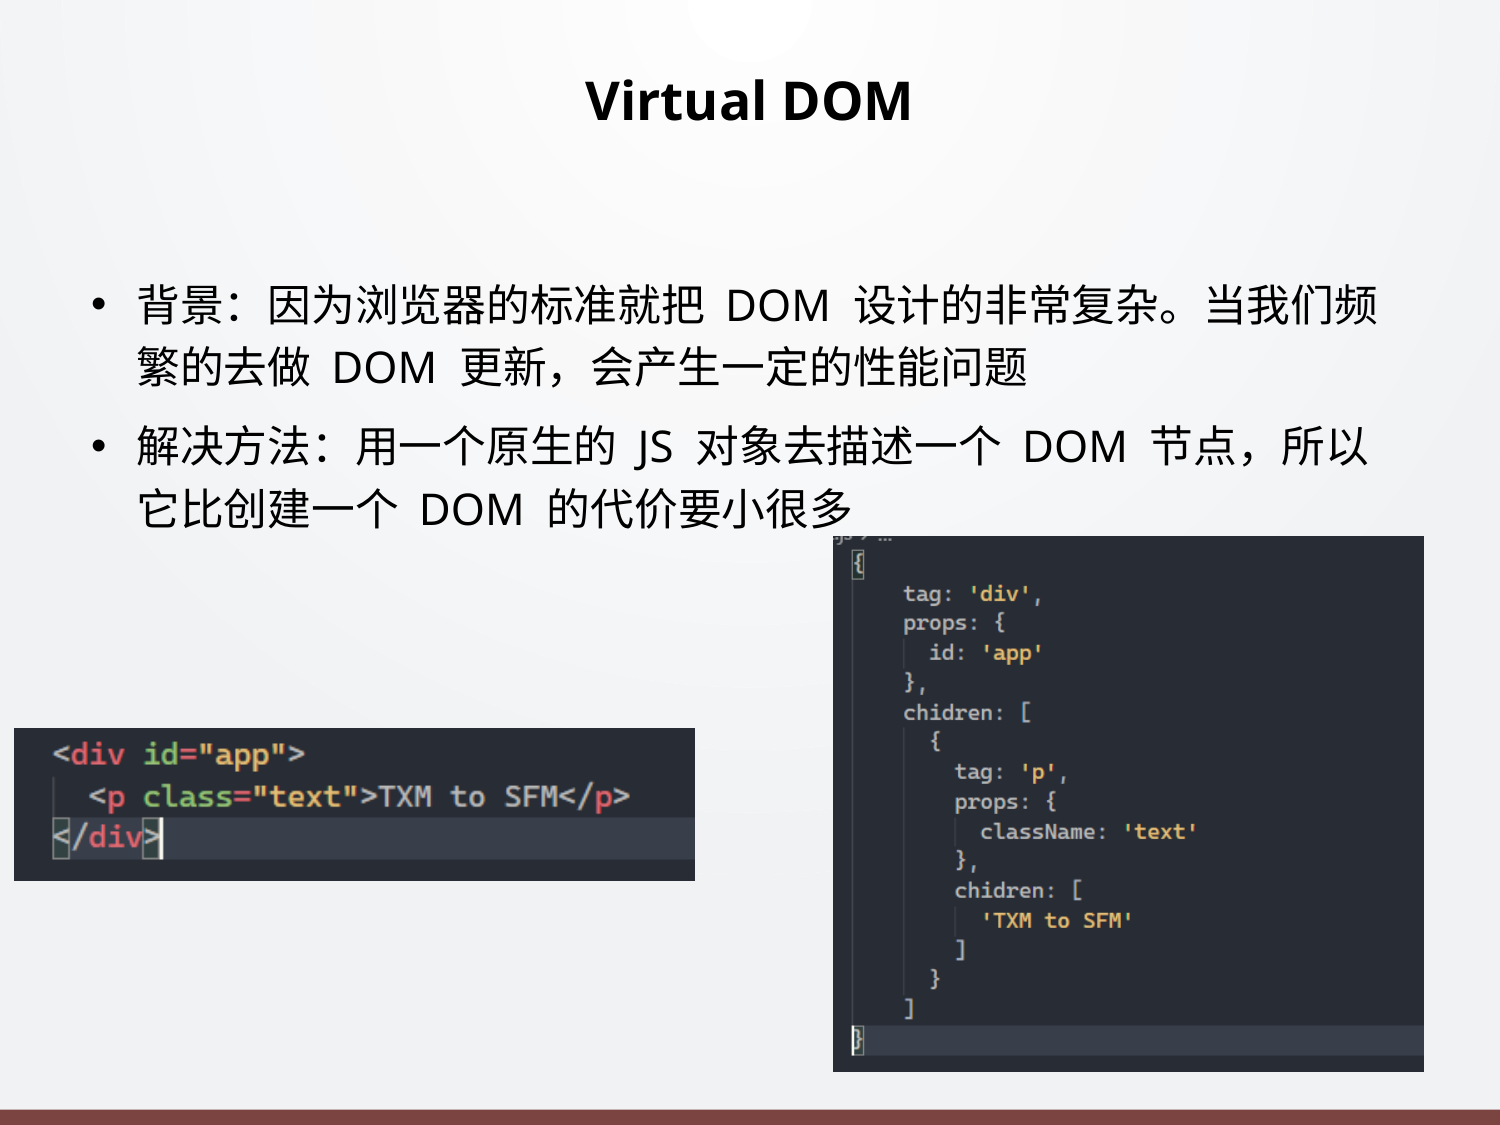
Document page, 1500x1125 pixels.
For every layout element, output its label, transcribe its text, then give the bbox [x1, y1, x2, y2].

picture [14, 728, 695, 881]
title Virtual DOM [76, 66, 1424, 205]
list 背景：因为浏览器的标准就把 DOM 设计的非常复杂。当我们频繁的去做 DOM 更新，会产生一定的性能问题 解决方法：用一个原生的 JS 对象去描述一个 DOM 节点，所以它比创建一个 DOM 的代价要小很多 [76, 259, 1424, 1027]
picture [833, 536, 1424, 1073]
